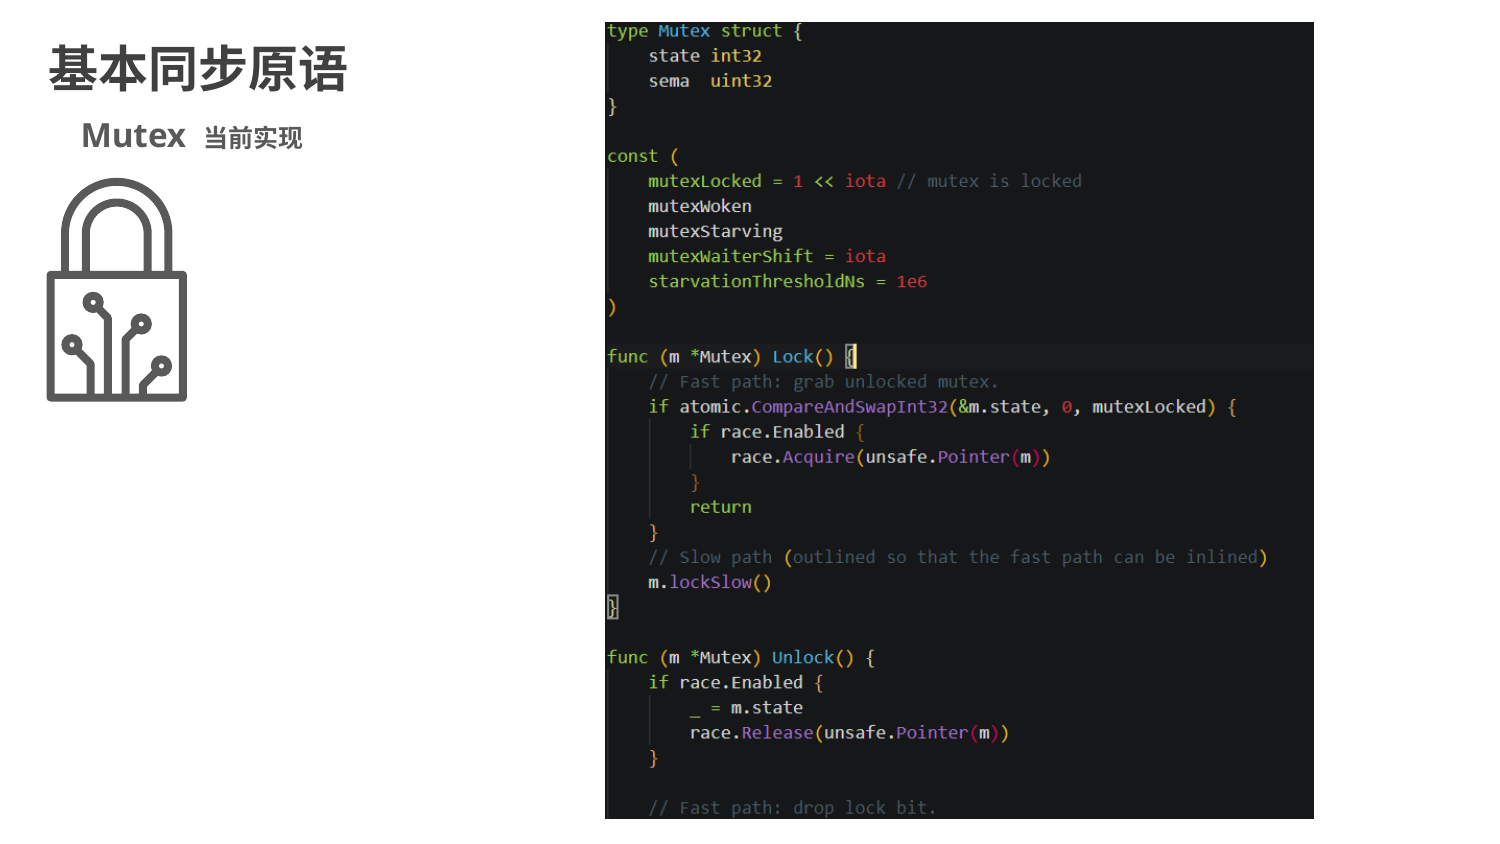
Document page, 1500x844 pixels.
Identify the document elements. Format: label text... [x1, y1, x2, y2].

text_box [46, 177, 187, 402]
text_box 基本同步原语 [32, 29, 567, 106]
text_box Mutex 当前实现 [64, 106, 599, 163]
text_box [604, 22, 1315, 820]
